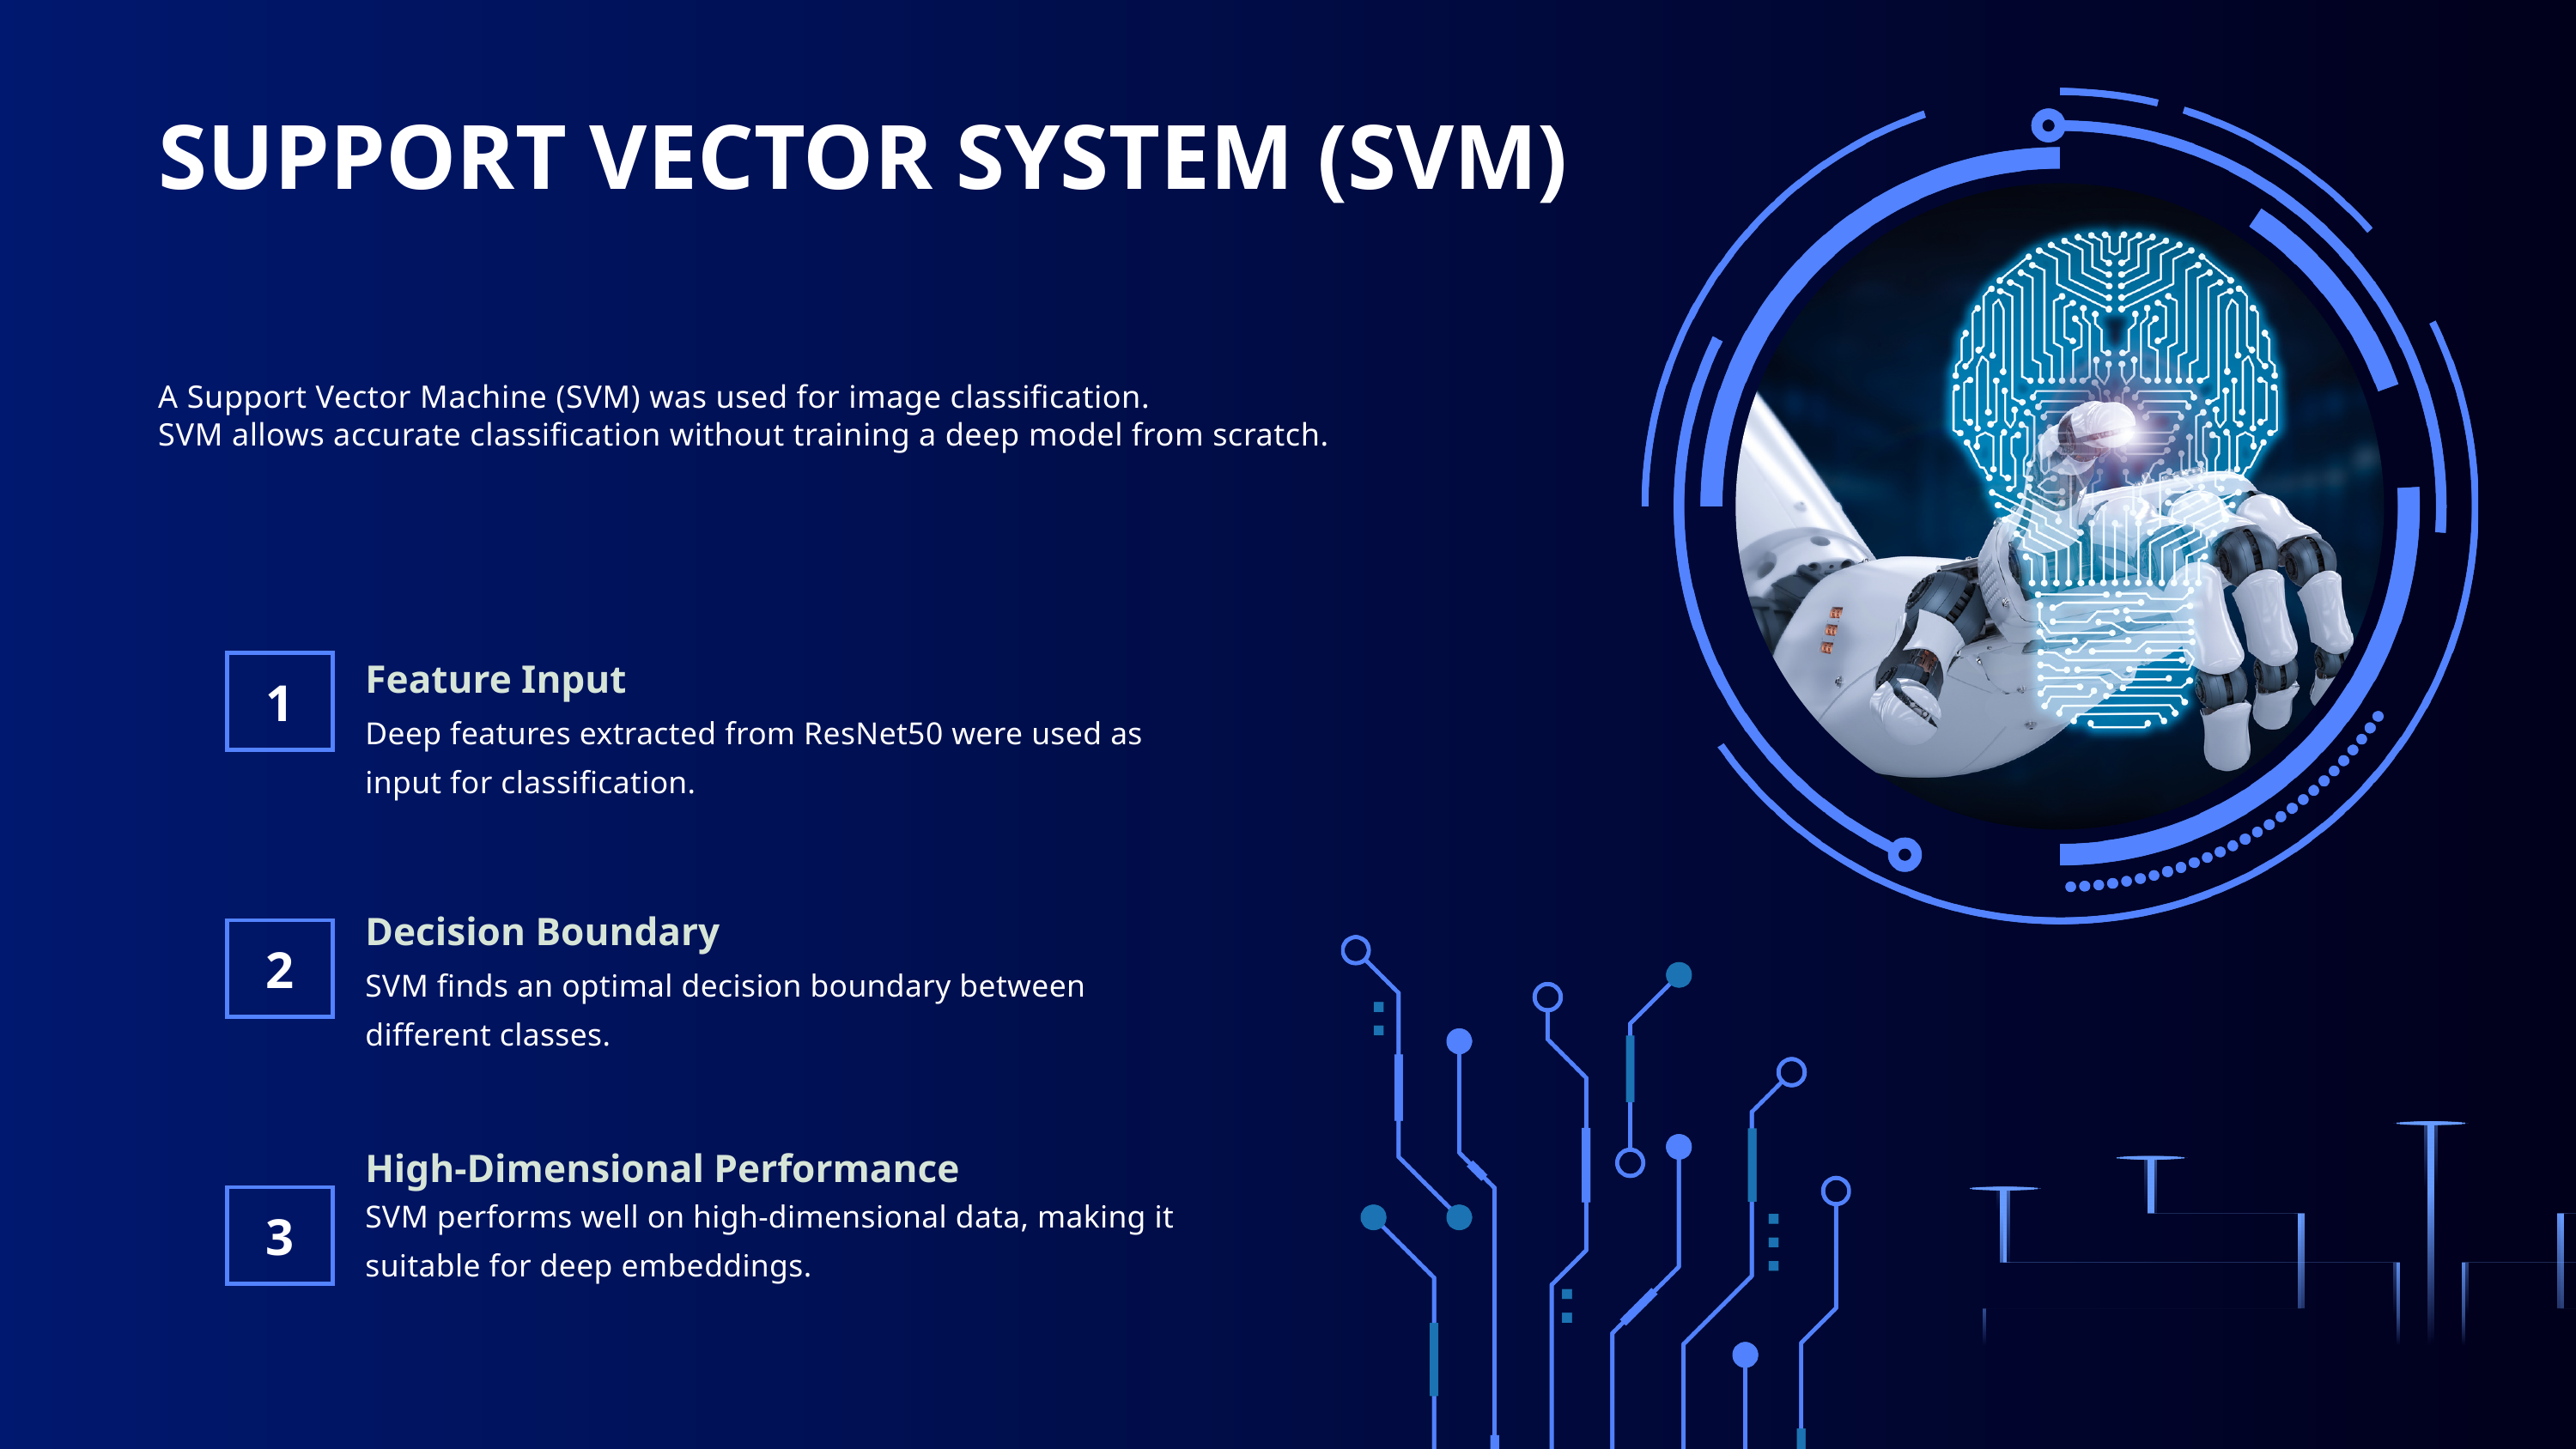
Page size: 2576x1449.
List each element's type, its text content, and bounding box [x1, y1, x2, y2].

text_box Feature Input [365, 647, 987, 701]
text_box SVM allows accurate classification without training a deep model from scratch. [158, 403, 1596, 550]
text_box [227, 652, 333, 750]
text_box SVM finds an optimal decision boundary between different classes. [365, 954, 1206, 1052]
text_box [227, 1186, 333, 1284]
text_box Deep features extracted from ResNet50 were used as input for classification. [365, 701, 1214, 800]
text_box [1641, 88, 2479, 925]
text_box [1340, 935, 1851, 1449]
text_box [227, 919, 333, 1017]
text_box [1970, 1121, 2576, 1346]
text_box Decision Boundary [365, 900, 1078, 954]
text_box SVM performs well on high-dimensional data, making it suitable for deep embeddings. [365, 1185, 1206, 1332]
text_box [1735, 183, 2385, 830]
text_box A Support Vector Machine (SVM) was used for image classification. [158, 365, 1596, 403]
text_box SUPPORT VECTOR SYSTEM (SVM) [158, 99, 1596, 207]
text_box High-Dimensional Performance [365, 1137, 1133, 1185]
